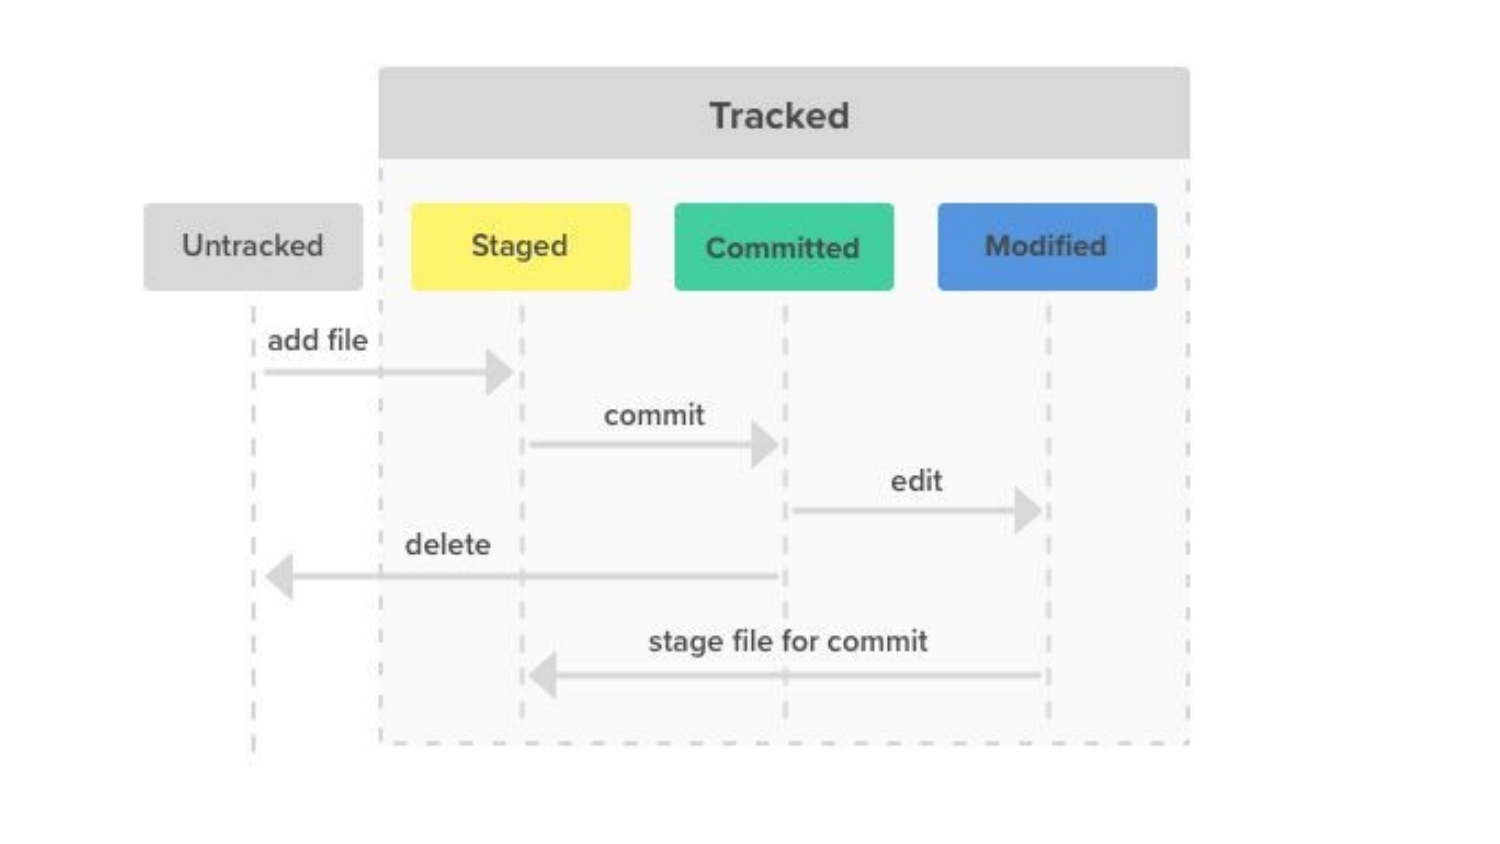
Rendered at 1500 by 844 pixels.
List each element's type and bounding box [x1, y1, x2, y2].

text_box [140, 63, 1193, 766]
